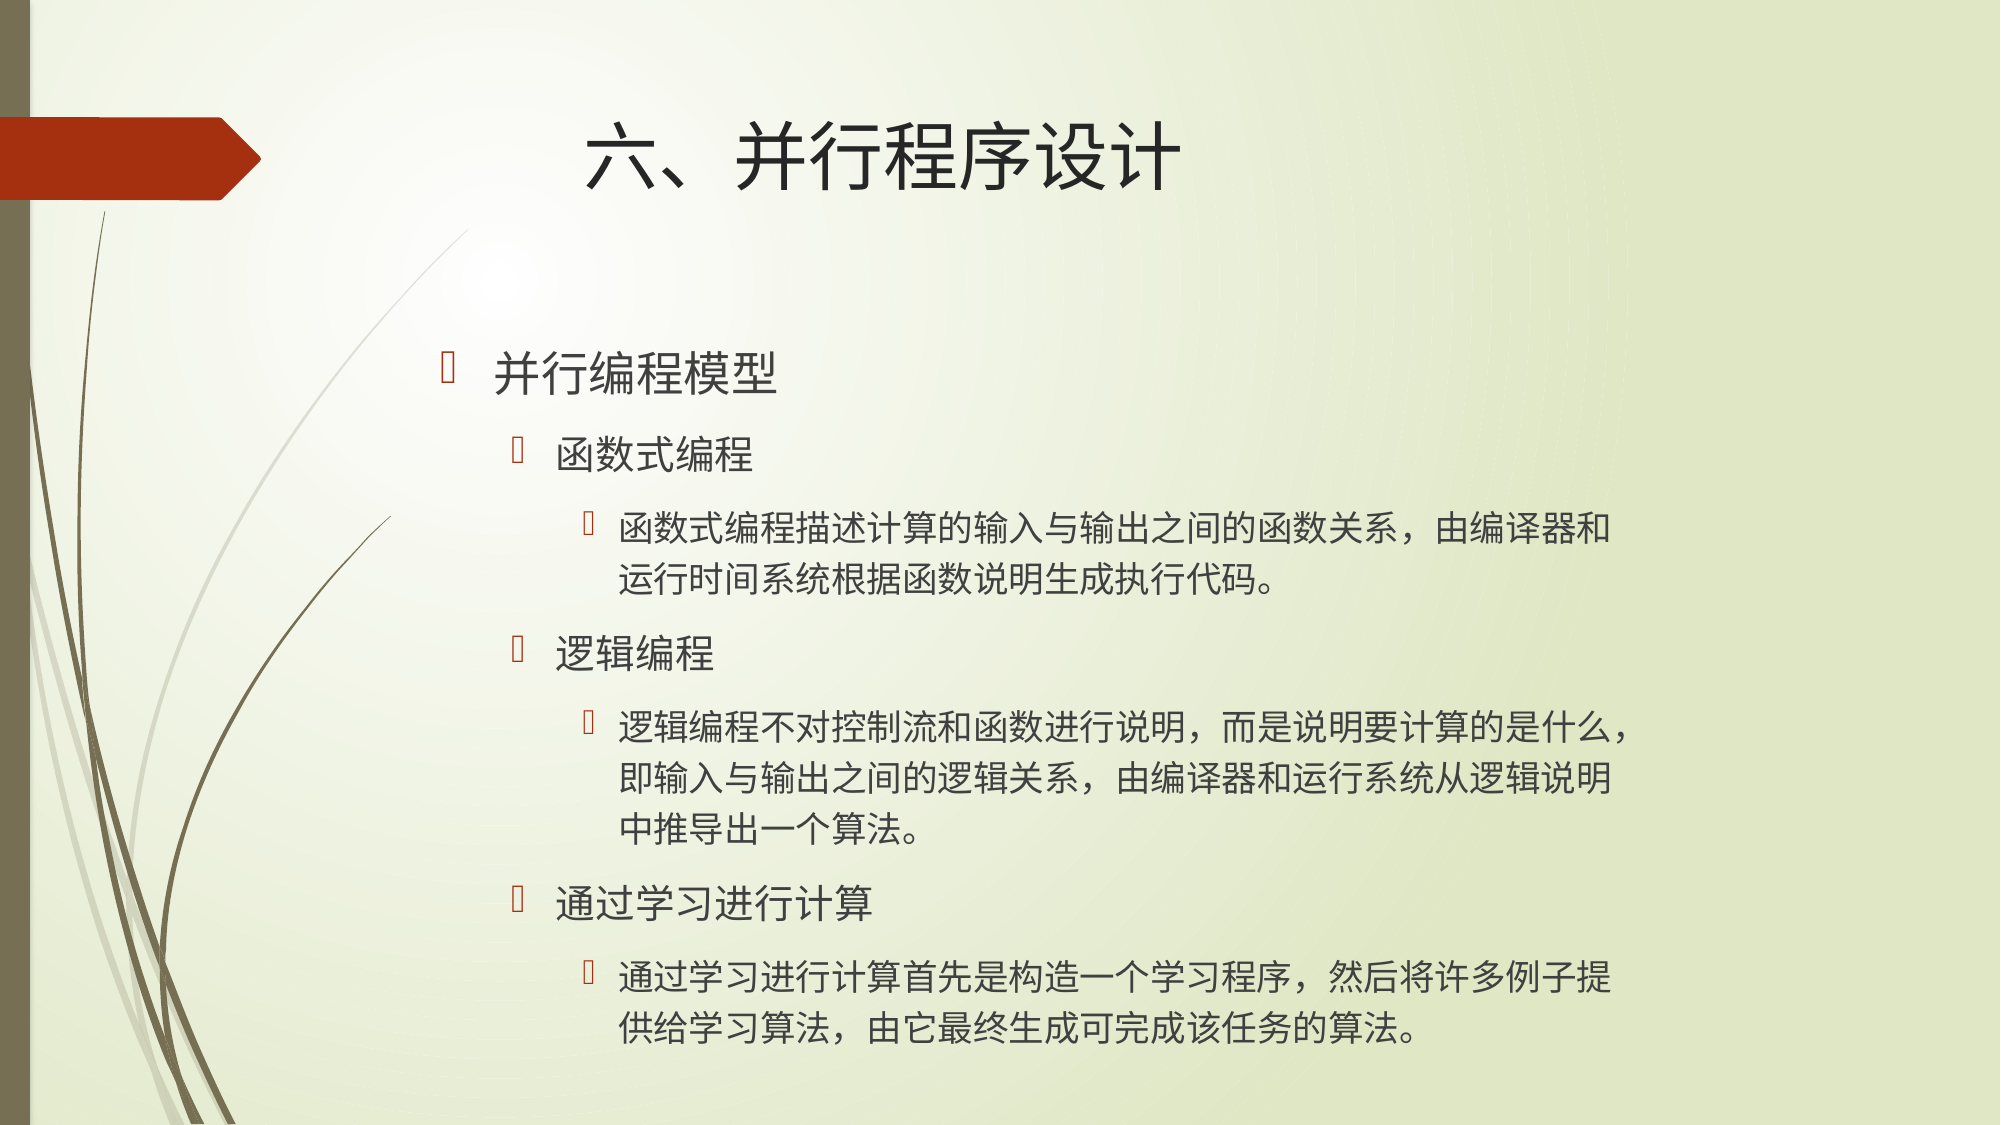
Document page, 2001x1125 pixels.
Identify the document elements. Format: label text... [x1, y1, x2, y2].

list 并行编程模型 函数式编程 函数式编程描述计算的输入与输出之间的函数关系，由编译器和运行时间系统根据函数说明生成执行代码。 逻辑编程 逻辑编程不对控制流和函数进行说明，而是说明要计算的是什么，即输入与输出之间的逻辑关系，由编译器和运行系统从逻辑说明中推导出一个算法。 通过学习进行计算 通过学习进行计算首先是构造一个学习程序，然后将许多例子提供给学习算法，由它最终生成可完成该任务的算法。 [425, 324, 1663, 1059]
title 六、并行程序设计 [568, 102, 1650, 313]
